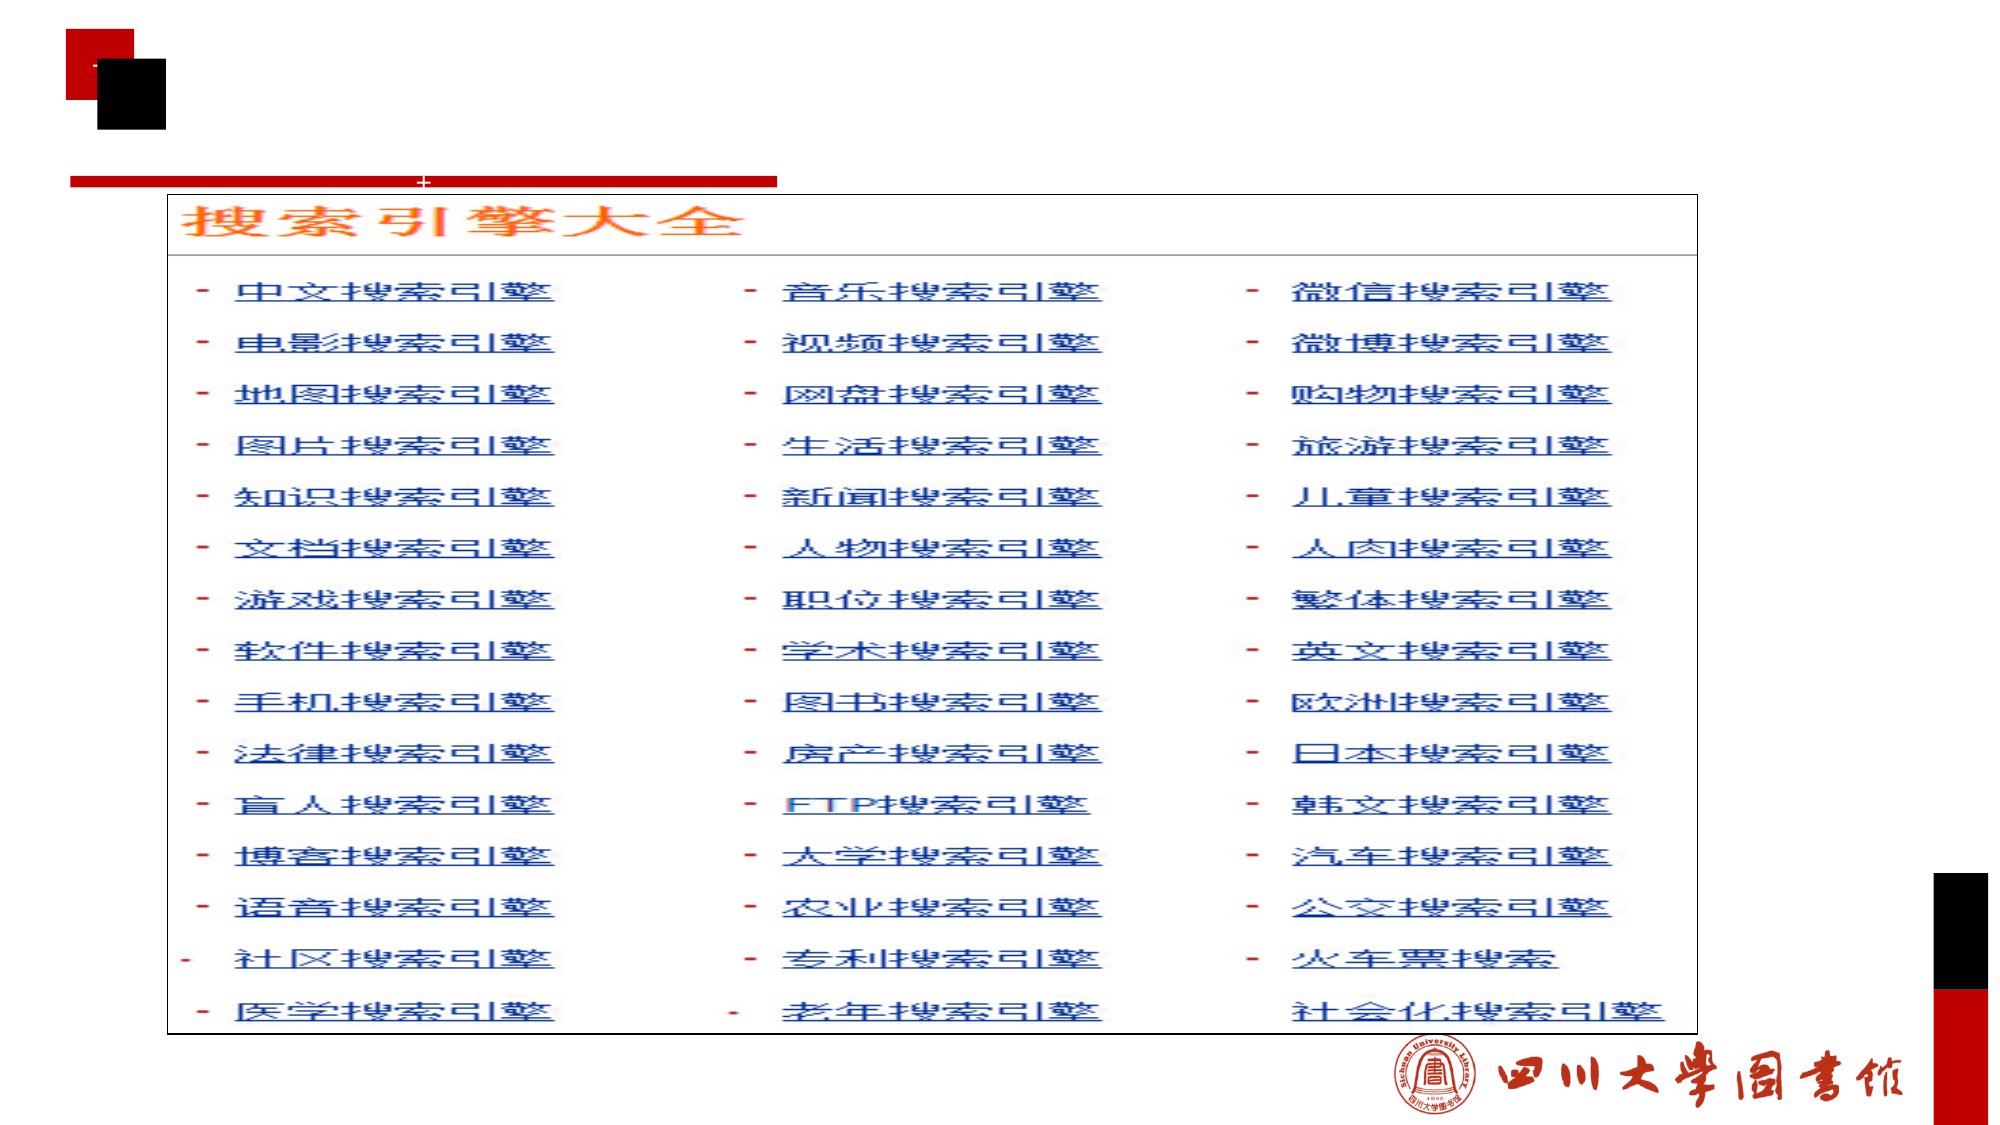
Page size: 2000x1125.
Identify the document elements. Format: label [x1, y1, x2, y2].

picture [168, 195, 1697, 1034]
picture [1393, 1031, 1903, 1115]
